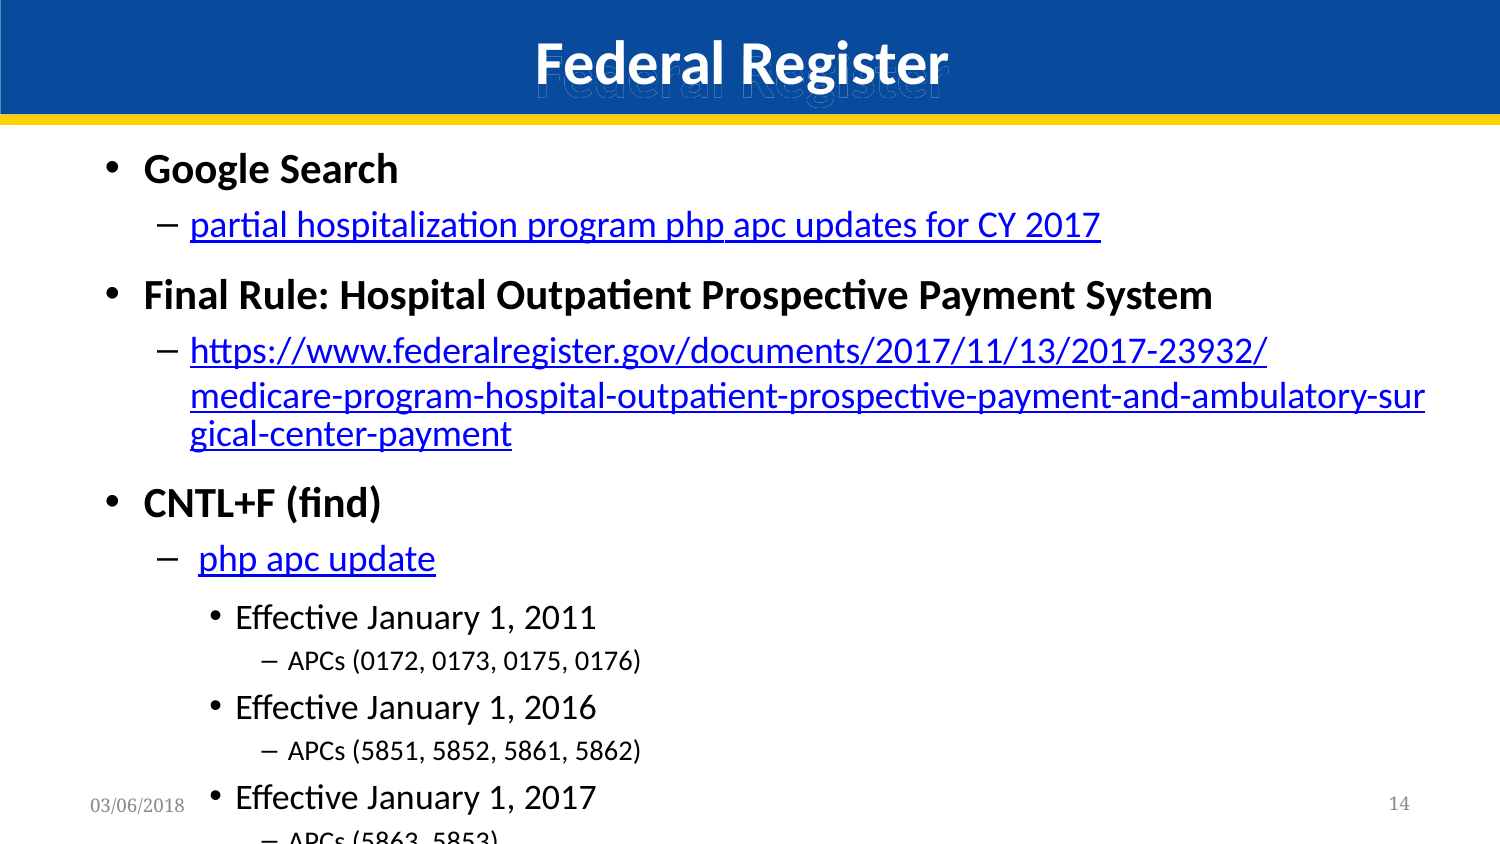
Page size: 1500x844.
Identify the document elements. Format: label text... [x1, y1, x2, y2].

title Federal Register [0, 16, 1500, 102]
list Google Search partial hospitalization program php apc updates for CY 2017 Final Rule: Hospital Outpatient Prospective Payment System https://www.federalregister.gov/documents/2017/11/13/2017-23932/ medicare-program-hospital-outpatient-prospective-payment-and-ambulatory-surgical-center-payment CNTL+F (find) php apc update Effective January 1, 2011 APCs (0172, 0173, 0175, 0176) Effective January 1, 2016 APCs (5851, 5852, 5861, 5862) Effective January 1, 2017 APCs (5863, 5853) [89, 133, 1440, 827]
